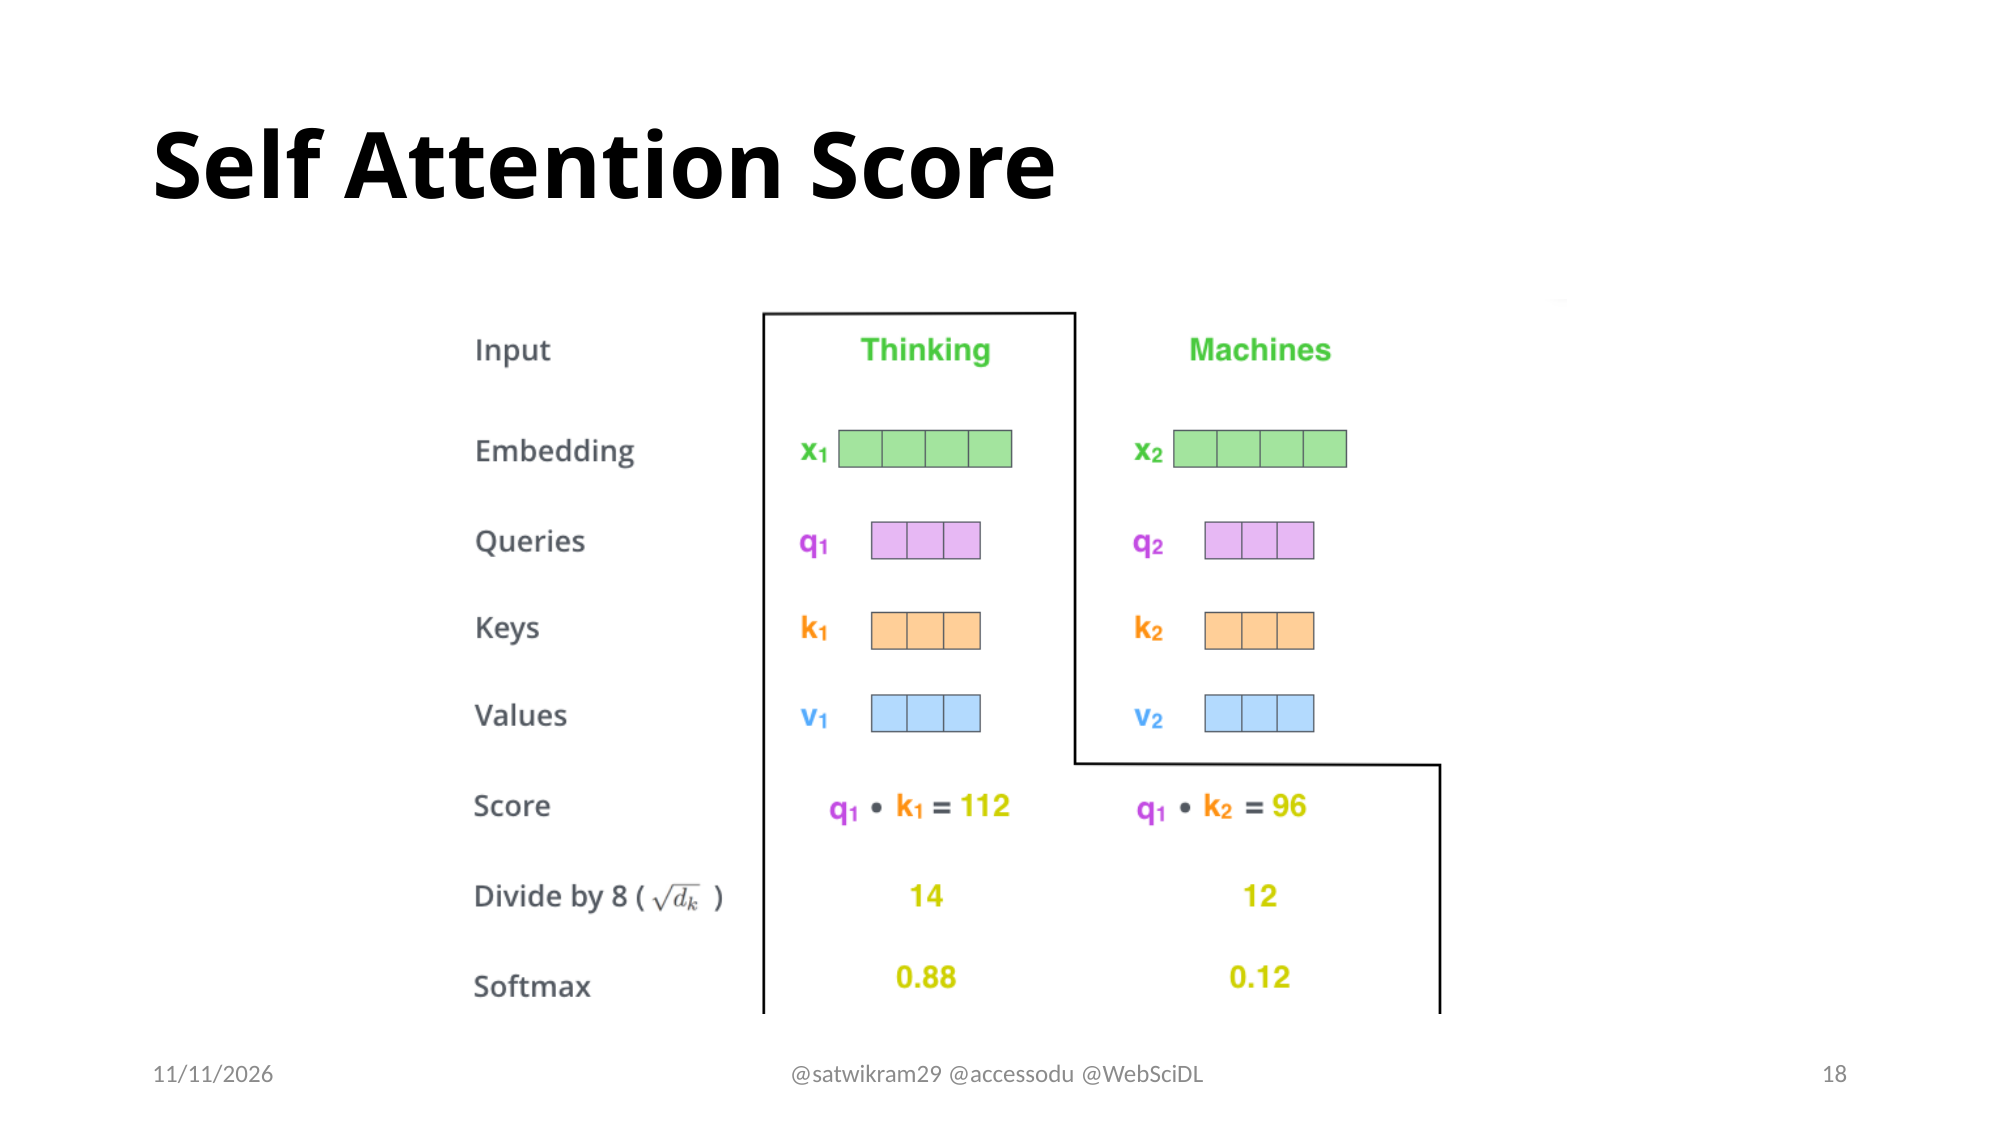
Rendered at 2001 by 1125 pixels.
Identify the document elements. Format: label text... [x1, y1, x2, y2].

slide_number 18 [1412, 1042, 1863, 1103]
title Self Attention Score [137, 59, 1863, 278]
footer @satwikram29 @accessodu @WebSciDL [662, 1042, 1338, 1103]
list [433, 299, 1567, 1014]
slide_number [137, 1042, 588, 1103]
